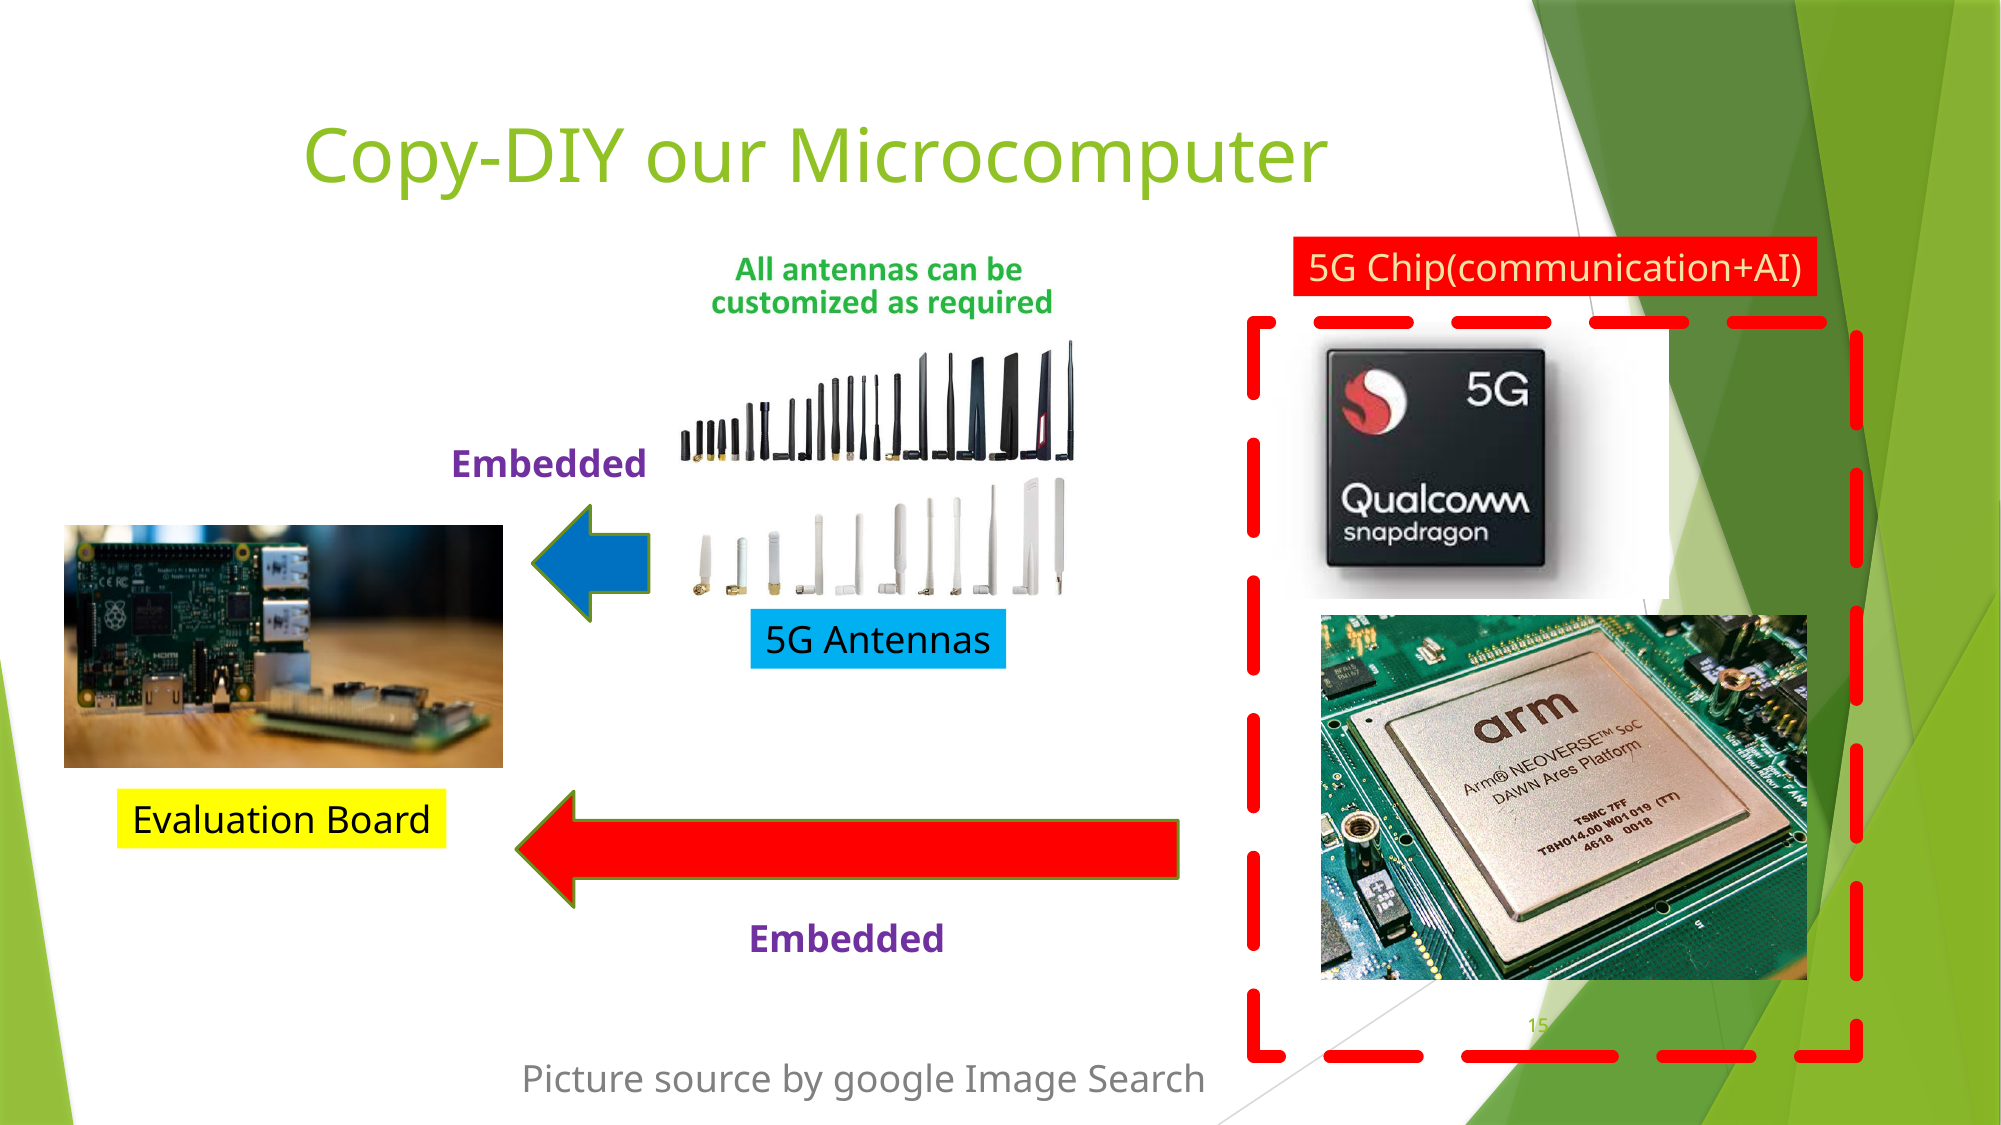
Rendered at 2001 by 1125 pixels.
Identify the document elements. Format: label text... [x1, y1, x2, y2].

text_box [531, 503, 651, 623]
text_box [514, 789, 1180, 909]
text_box 5G Antennas [750, 650, 1007, 669]
picture [1223, 321, 1669, 600]
text_box Embedded [733, 907, 961, 968]
picture [1320, 615, 1807, 981]
text_box Embedded [435, 432, 663, 493]
text_box 5G Chip(communication+AI) [1293, 236, 1818, 297]
text_box Evaluation Board [117, 788, 447, 849]
text_box Picture source by google Image Search [506, 1047, 1222, 1108]
text_box [1252, 321, 1858, 1058]
picture [677, 239, 1079, 641]
title Copy-DIY our Microcomputer [111, 99, 1522, 317]
picture [64, 524, 504, 768]
